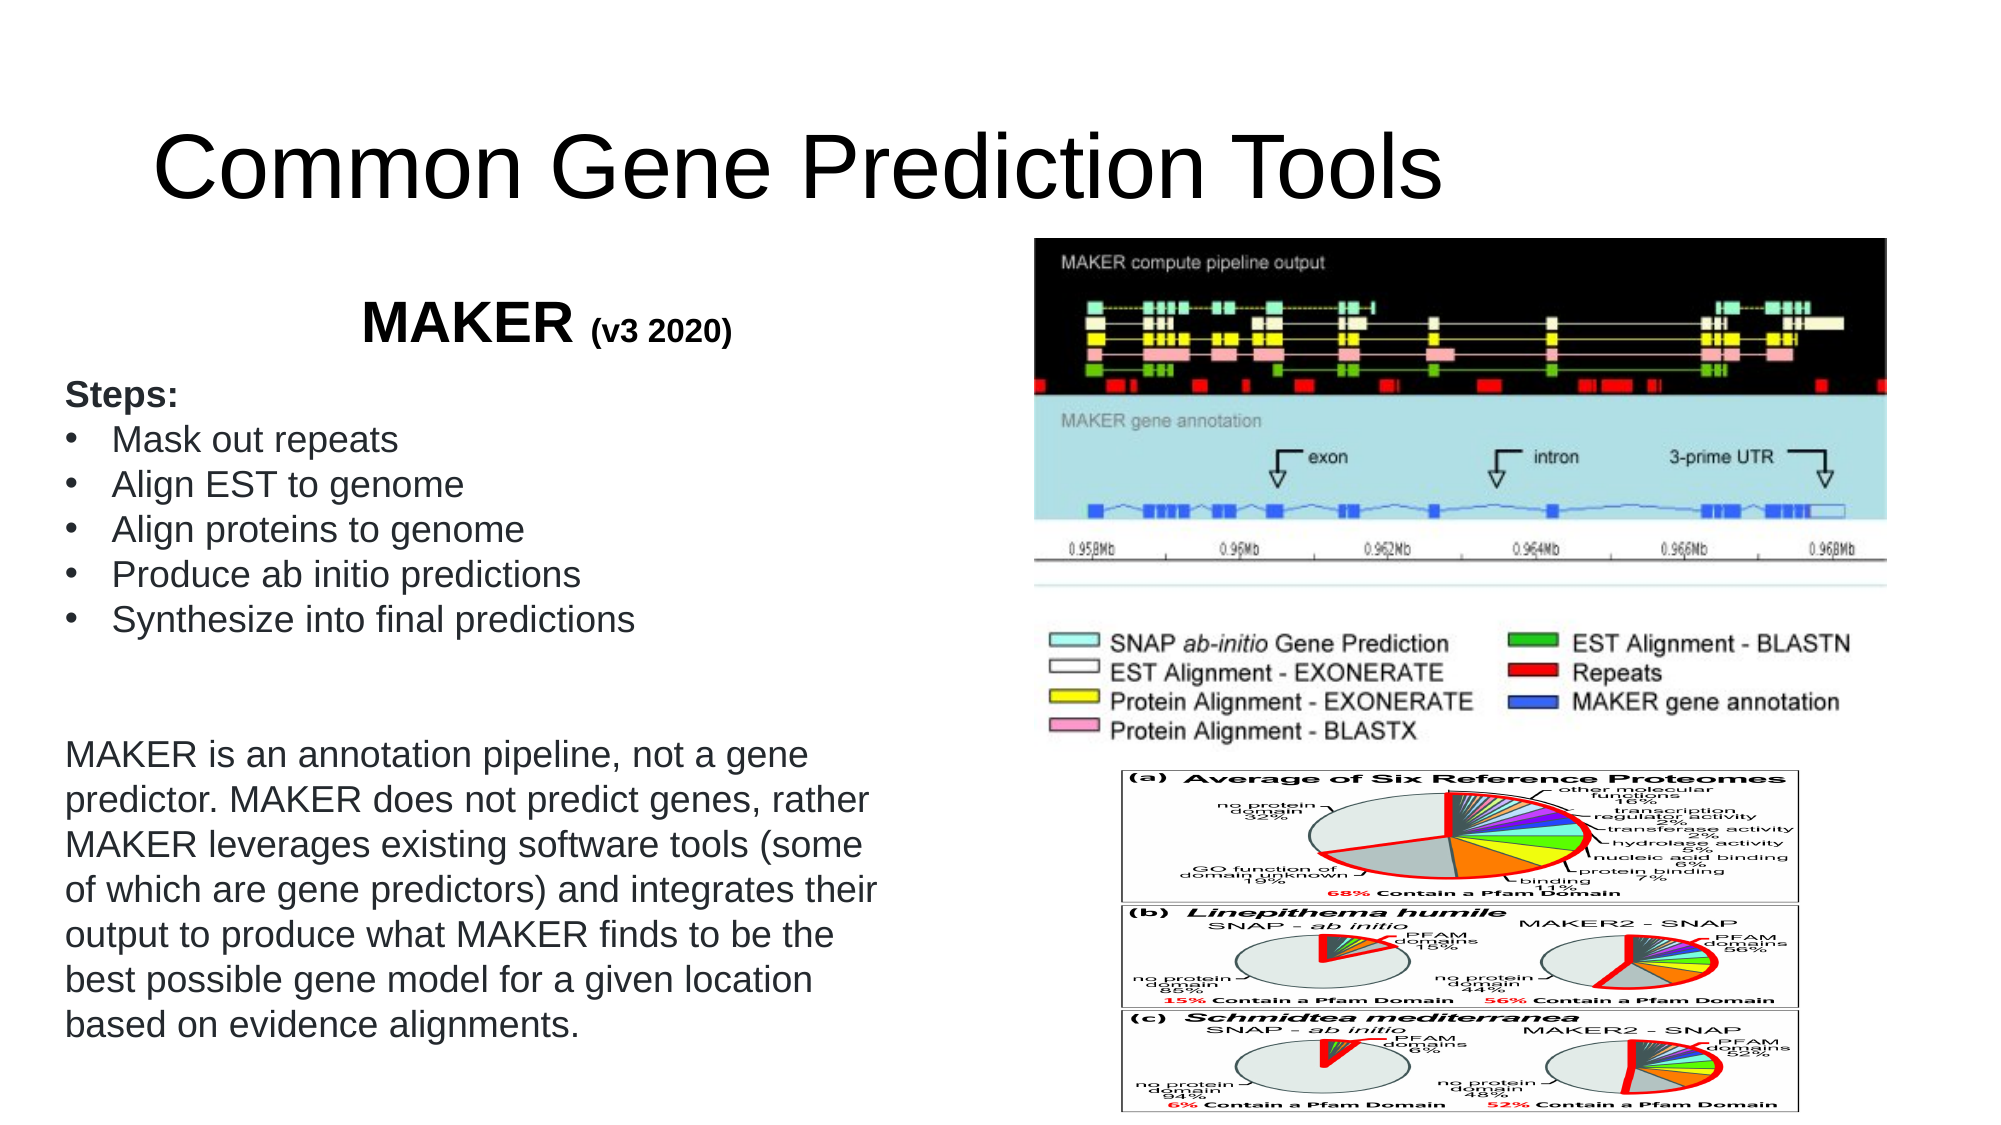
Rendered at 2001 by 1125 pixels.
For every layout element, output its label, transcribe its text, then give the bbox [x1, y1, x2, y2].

title Common Gene Prediction Tools [137, 59, 1863, 278]
picture [1034, 238, 1887, 752]
text_box MAKER (v3 2020) [288, 277, 806, 362]
text_box Steps: Mask out repeats Align EST to genome Align proteins to genome Produce ab initio predictions Synthesize into final predictions MAKER is an annotation pipeline, not a gene predictor. MAKER does not predict genes, rather MAKER leverages existing software tools (some of which are gene predictors) and integrates their output to produce what MAKER finds to be the best possible gene model for a given location based on evidence alignments. [49, 362, 897, 1053]
picture [1120, 770, 1801, 1113]
